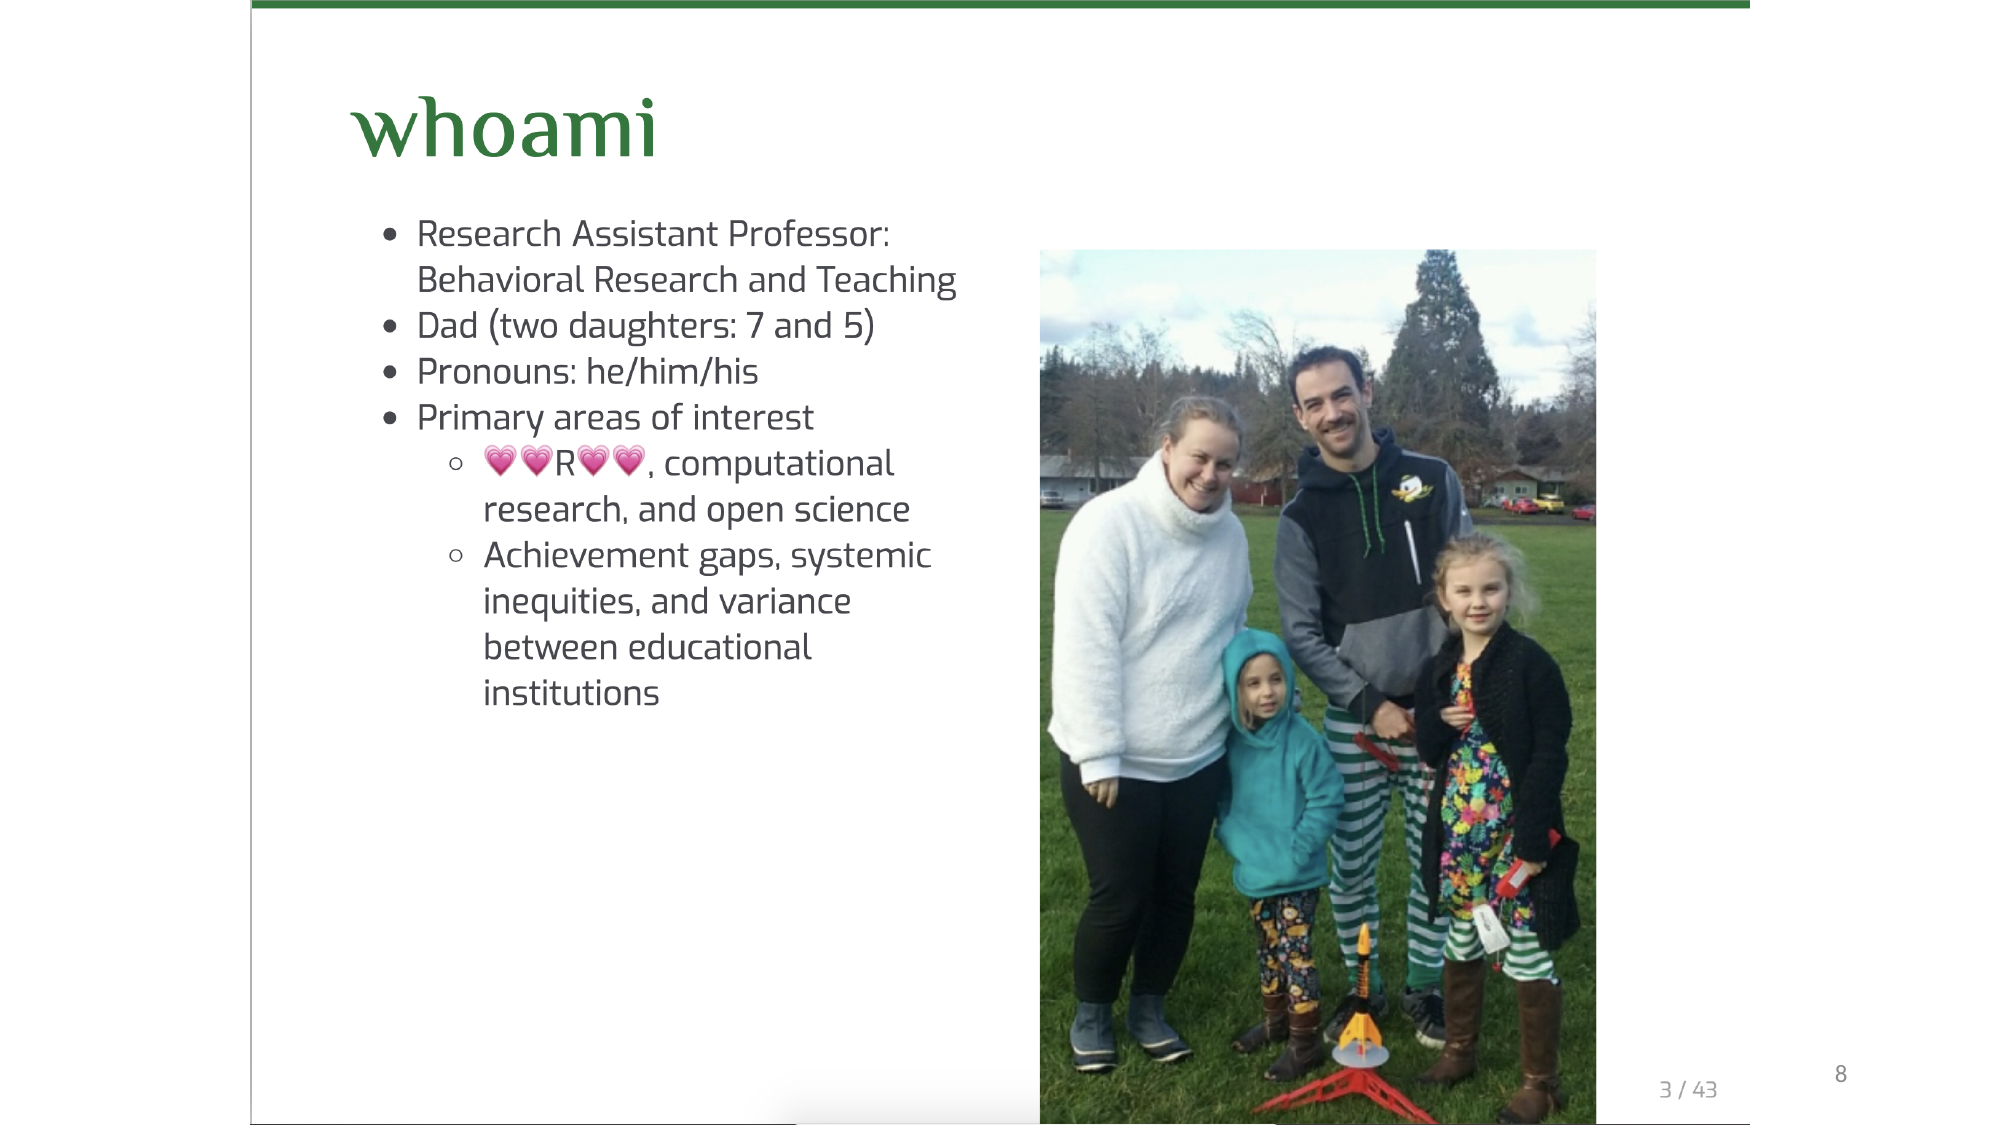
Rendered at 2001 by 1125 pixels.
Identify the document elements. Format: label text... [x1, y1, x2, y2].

slide_number 8 [1750, 1042, 1863, 1103]
picture [250, 0, 1750, 1125]
